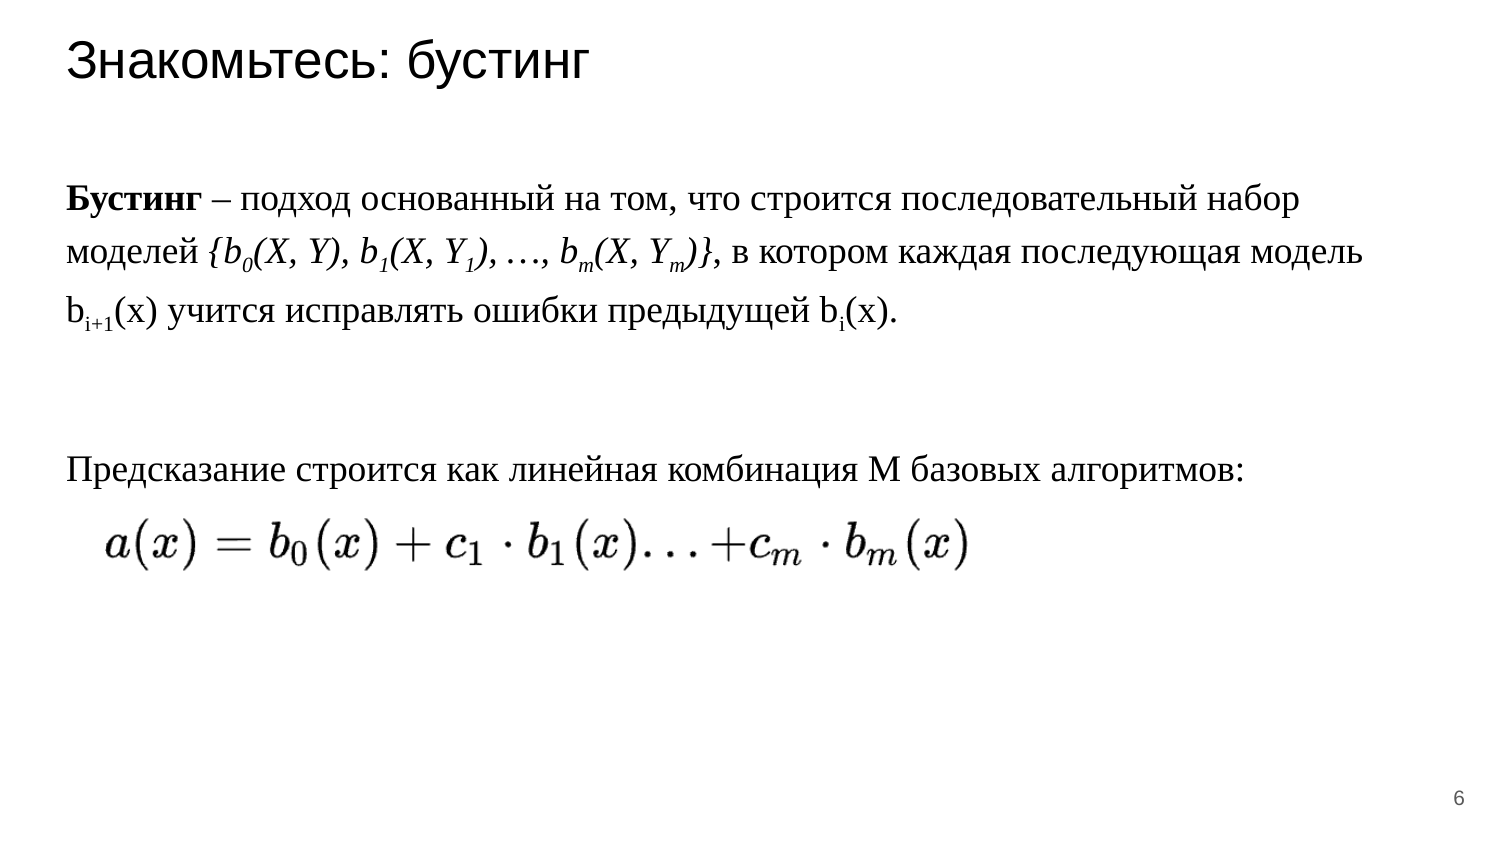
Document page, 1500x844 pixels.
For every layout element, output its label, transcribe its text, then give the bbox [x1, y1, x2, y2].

picture [103, 513, 972, 577]
list Бустинг – подход основанный на том, что строится последовательный набор моделей {b0(X, Y), b1(X, Y1), …, bm(X, Ym)}, в котором каждая последующая модель bi+1(x) учится исправлять ошибки предыдущей bi(x). Предсказание строится как линейная комбинация M базовых алгоритмов: [51, 151, 1449, 712]
title Знакомьтесь: бустинг [51, 10, 1449, 105]
slide_number ‹#› [1389, 764, 1480, 830]
